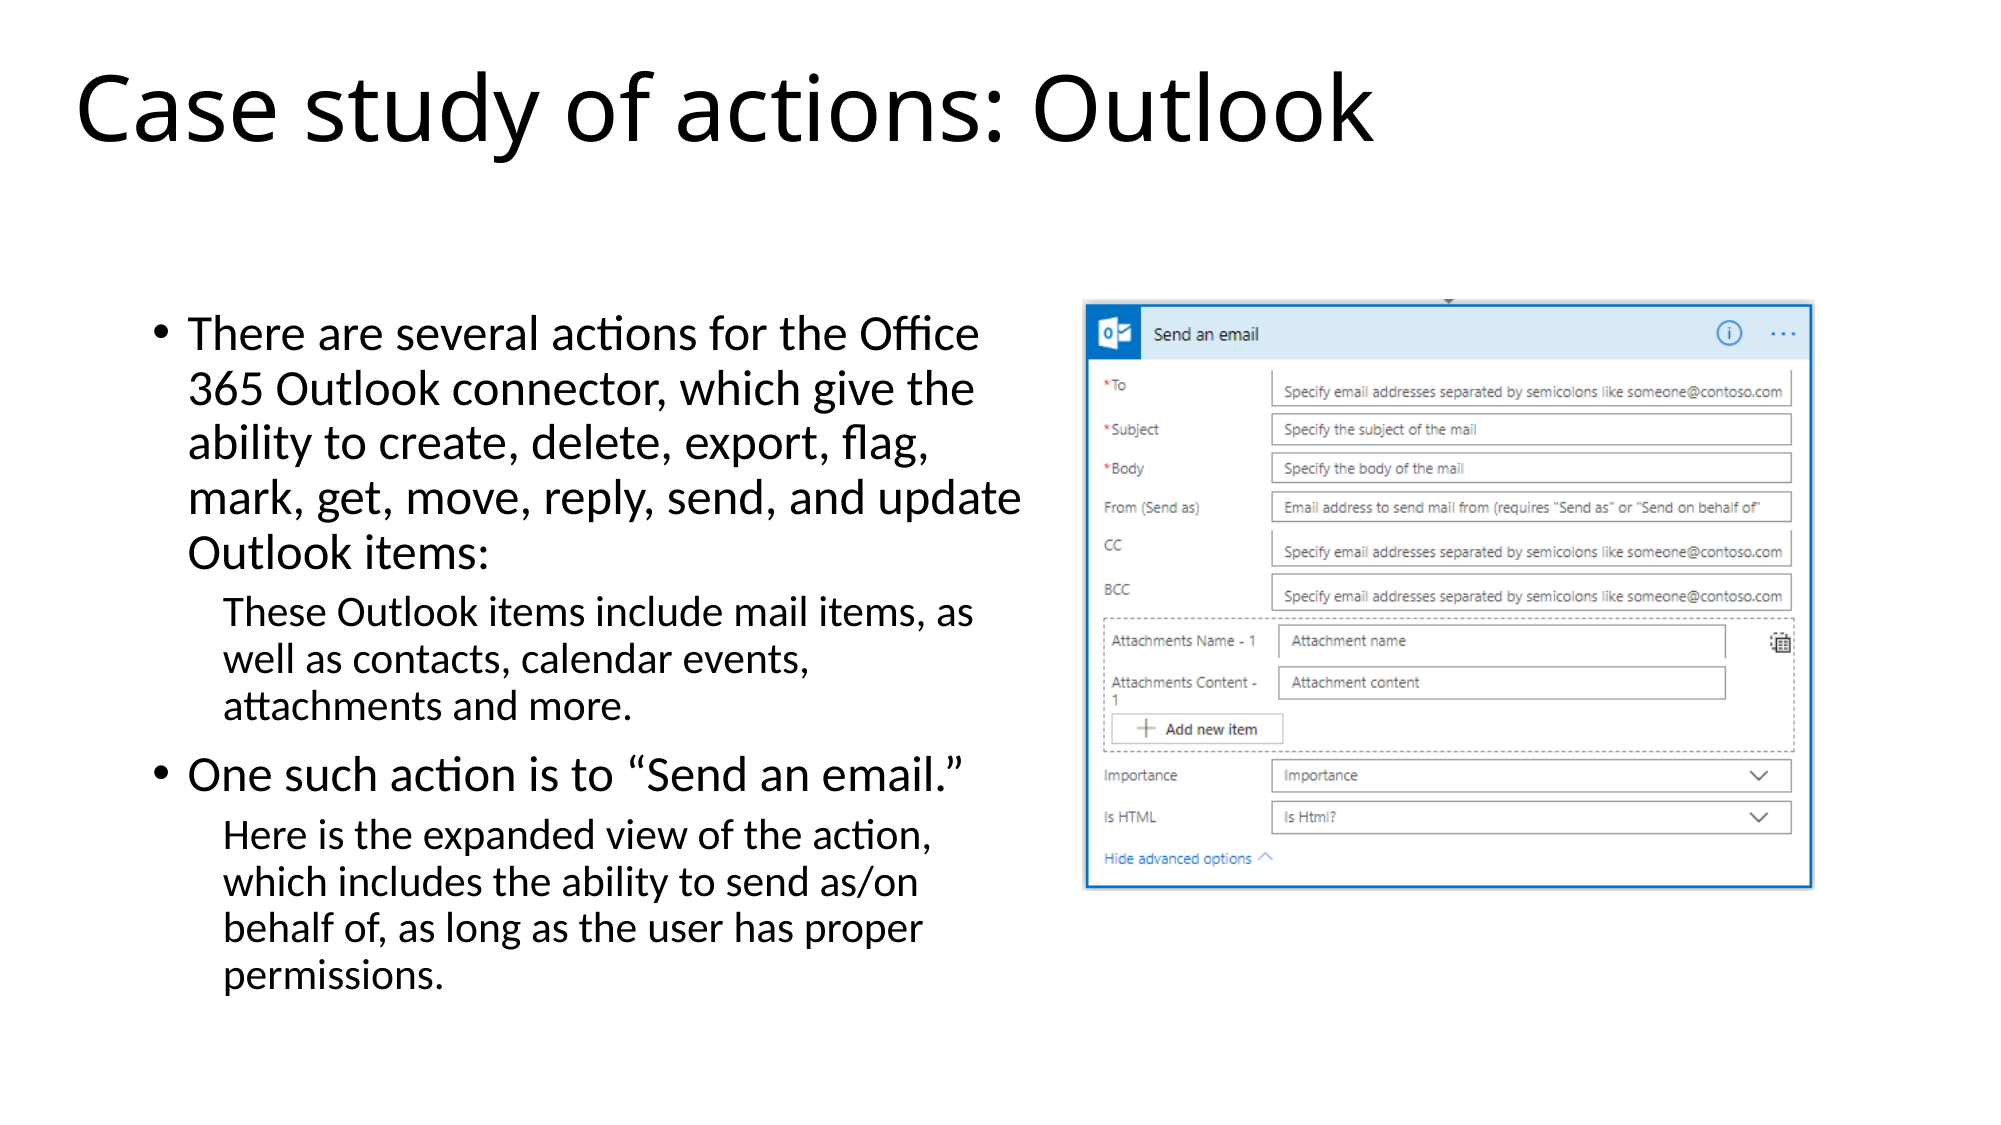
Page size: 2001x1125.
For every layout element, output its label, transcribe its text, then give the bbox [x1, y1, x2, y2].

title Case study of actions: Outlook [59, 3, 1785, 221]
list There are several actions for the Office 365 Outlook connector, which give the ability to create, delete, export, flag, mark, get, move, reply, send, and update Outlook items: These Outlook items include mail items, as well as contacts, calendar events, attachments and more. One such action is to “Send an email.” Here is the expanded view of the action, which includes the ability to send as/on behalf of, as long as the user has proper permissions. [137, 299, 1047, 1014]
picture [1082, 299, 1815, 891]
